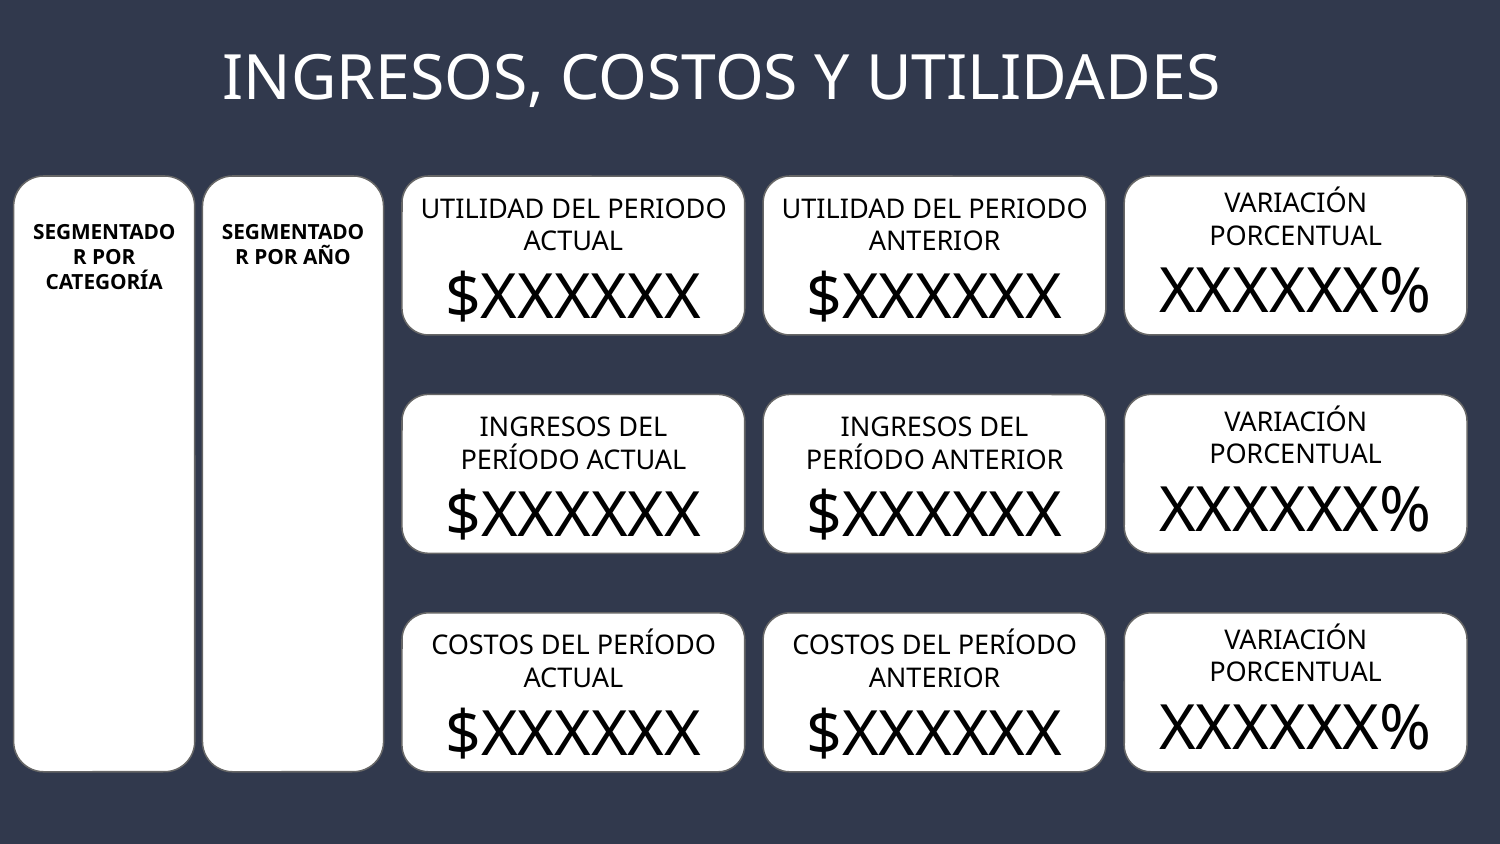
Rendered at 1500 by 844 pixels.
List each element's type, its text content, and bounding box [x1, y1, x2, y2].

text_box [13, 175, 195, 203]
text_box INGRESOS DEL PERÍODO ACTUAL $XXXXXX [402, 394, 745, 554]
text_box VARIACIÓN PORCENTUAL XXXXXX% [1124, 176, 1467, 335]
text_box [202, 312, 384, 772]
text_box SEGMENTADOR POR CATEGORÍA [13, 203, 195, 312]
text_box [13, 312, 195, 772]
text_box VARIACIÓN PORCENTUAL XXXXXX% [1124, 394, 1467, 554]
text_box COSTOS DEL PERÍODO ACTUAL $XXXXXX [402, 612, 745, 772]
text_box INGRESOS DEL PERÍODO ANTERIOR $XXXXXX [763, 394, 1106, 554]
text_box UTILIDAD DEL PERIODO ANTERIOR $XXXXXX [763, 176, 1106, 335]
text_box VARIACIÓN PORCENTUAL XXXXXX% [1124, 612, 1467, 772]
text_box INGRESOS, COSTOS Y UTILIDADES [149, 33, 1295, 117]
text_box SEGMENTADOR POR AÑO [202, 203, 384, 312]
text_box COSTOS DEL PERÍODO ANTERIOR $XXXXXX [763, 612, 1106, 772]
text_box [202, 175, 384, 203]
text_box UTILIDAD DEL PERIODO ACTUAL $XXXXXX [401, 176, 745, 335]
